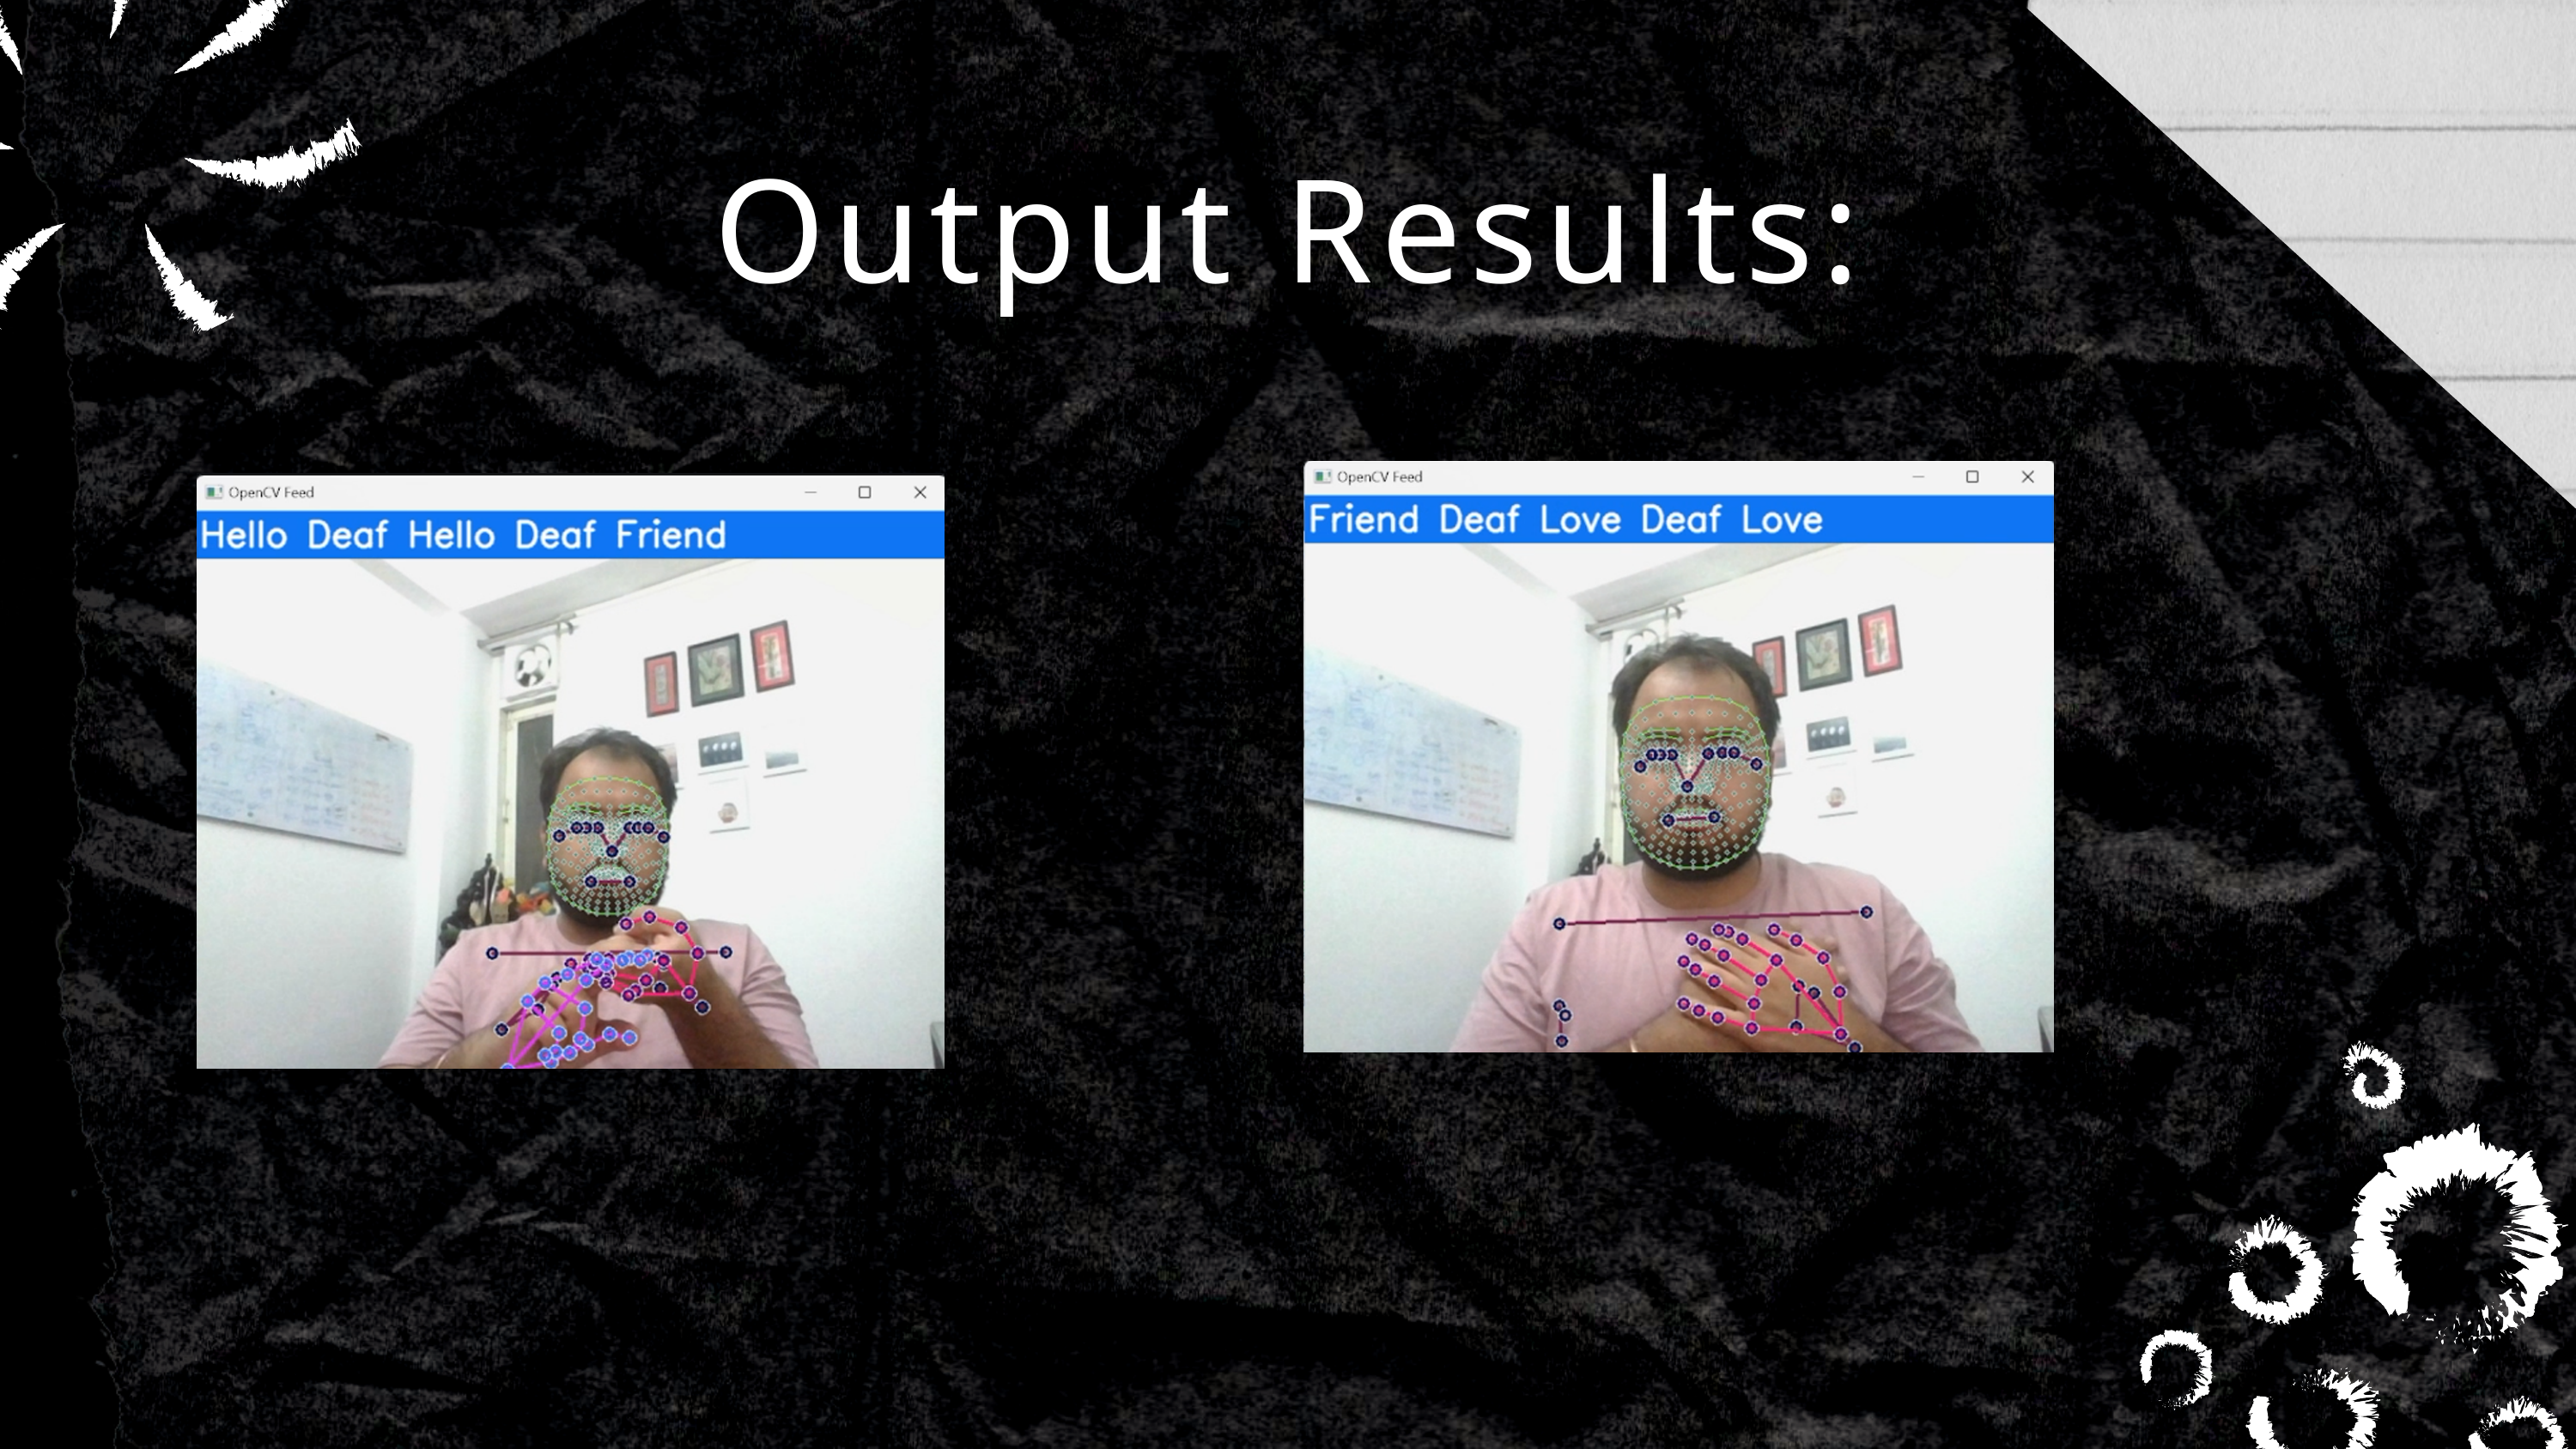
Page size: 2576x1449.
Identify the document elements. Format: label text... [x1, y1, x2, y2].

picture [197, 472, 945, 1070]
text_box [0, 0, 405, 436]
text_box Output Results: [618, 156, 1958, 312]
text_box [2018, 0, 2576, 509]
picture [1303, 461, 2055, 1053]
text_box [2085, 1040, 2576, 1449]
text_box [0, 0, 2576, 1449]
